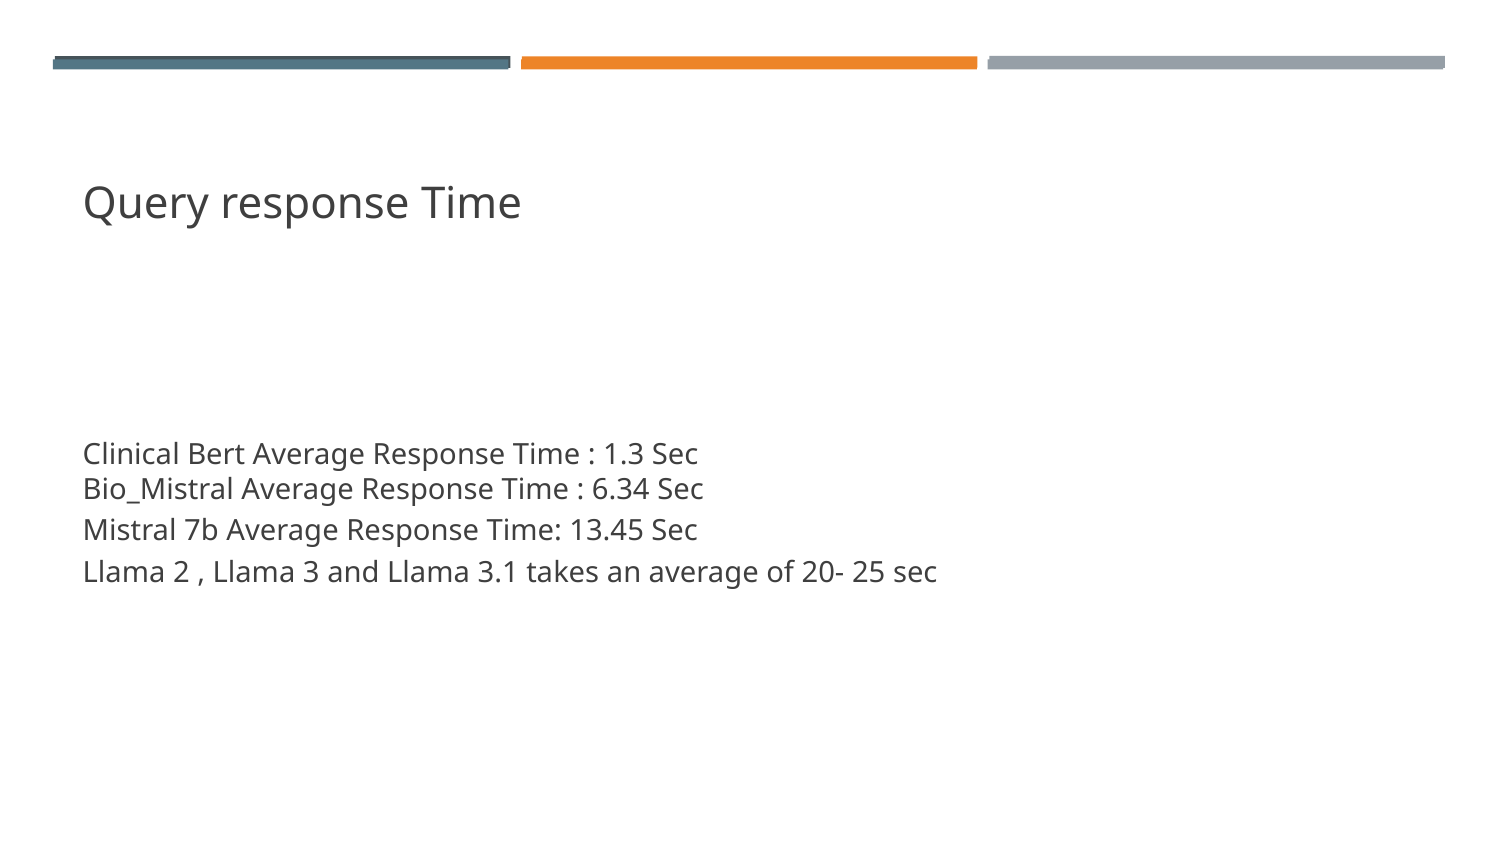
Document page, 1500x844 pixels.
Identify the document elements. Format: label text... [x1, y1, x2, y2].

title Query response Time [71, 86, 1429, 233]
list Clinical Bert Average Response Time : 1.3 Sec Bio_Mistral Average Response Time : 6.34 Sec Mistral 7b Average Response Time: 13.45 Sec Llama 2 , Llama 3 and Llama 3.1 takes an average of 20- 25 sec [71, 288, 1429, 736]
